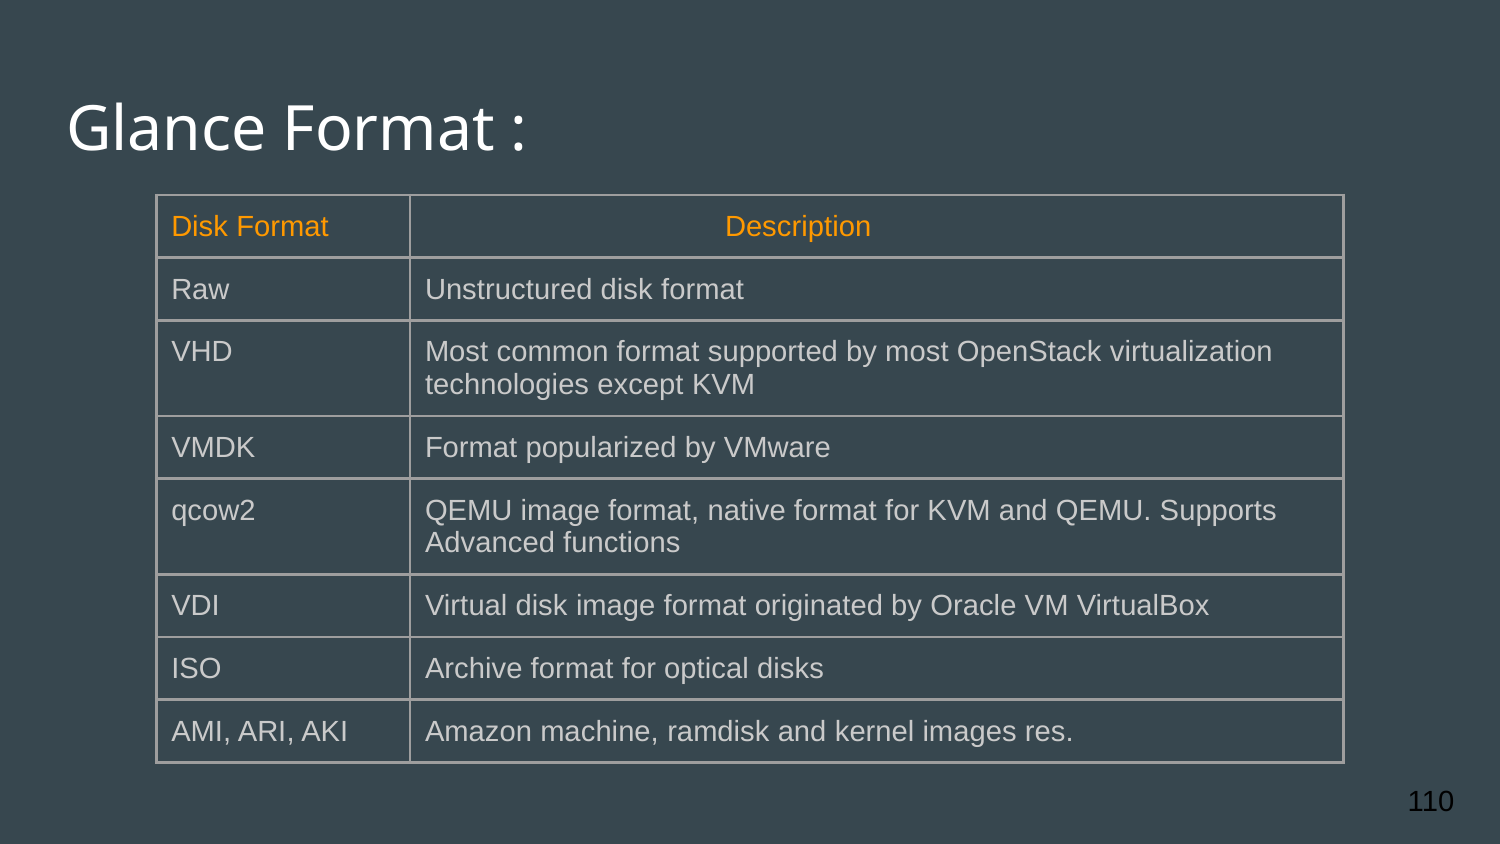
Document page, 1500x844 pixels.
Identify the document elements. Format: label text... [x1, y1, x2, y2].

table_cell Virtual disk image format originated by Oracle VM VirtualBox [411, 576, 1342, 636]
table_cell Unstructured disk format [411, 259, 1342, 319]
table_cell Raw [158, 259, 409, 319]
table_cell ISO [158, 638, 409, 698]
slide_number ‹#› [1392, 767, 1483, 833]
table_cell QEMU image format, native format for KVM and QEMU. Supports Advanced functions [411, 480, 1342, 573]
table_header Description [411, 196, 1342, 256]
table_cell Amazon machine, ramdisk and kernel images res. [411, 701, 1342, 761]
table_cell Format popularized by VMware [411, 417, 1342, 477]
title Glance Format : [51, 72, 1449, 167]
table_cell VHD [158, 322, 409, 415]
table_cell Most common format supported by most OpenStack virtualization technologies except KVM [411, 322, 1342, 415]
table_cell qcow2 [158, 480, 409, 573]
table_cell Archive format for optical disks [411, 638, 1342, 698]
table_header Disk Format [158, 196, 409, 256]
table_cell AMI, ARI, AKI [158, 701, 409, 761]
table_cell VMDK [158, 417, 409, 477]
table_cell VDI [158, 576, 409, 636]
